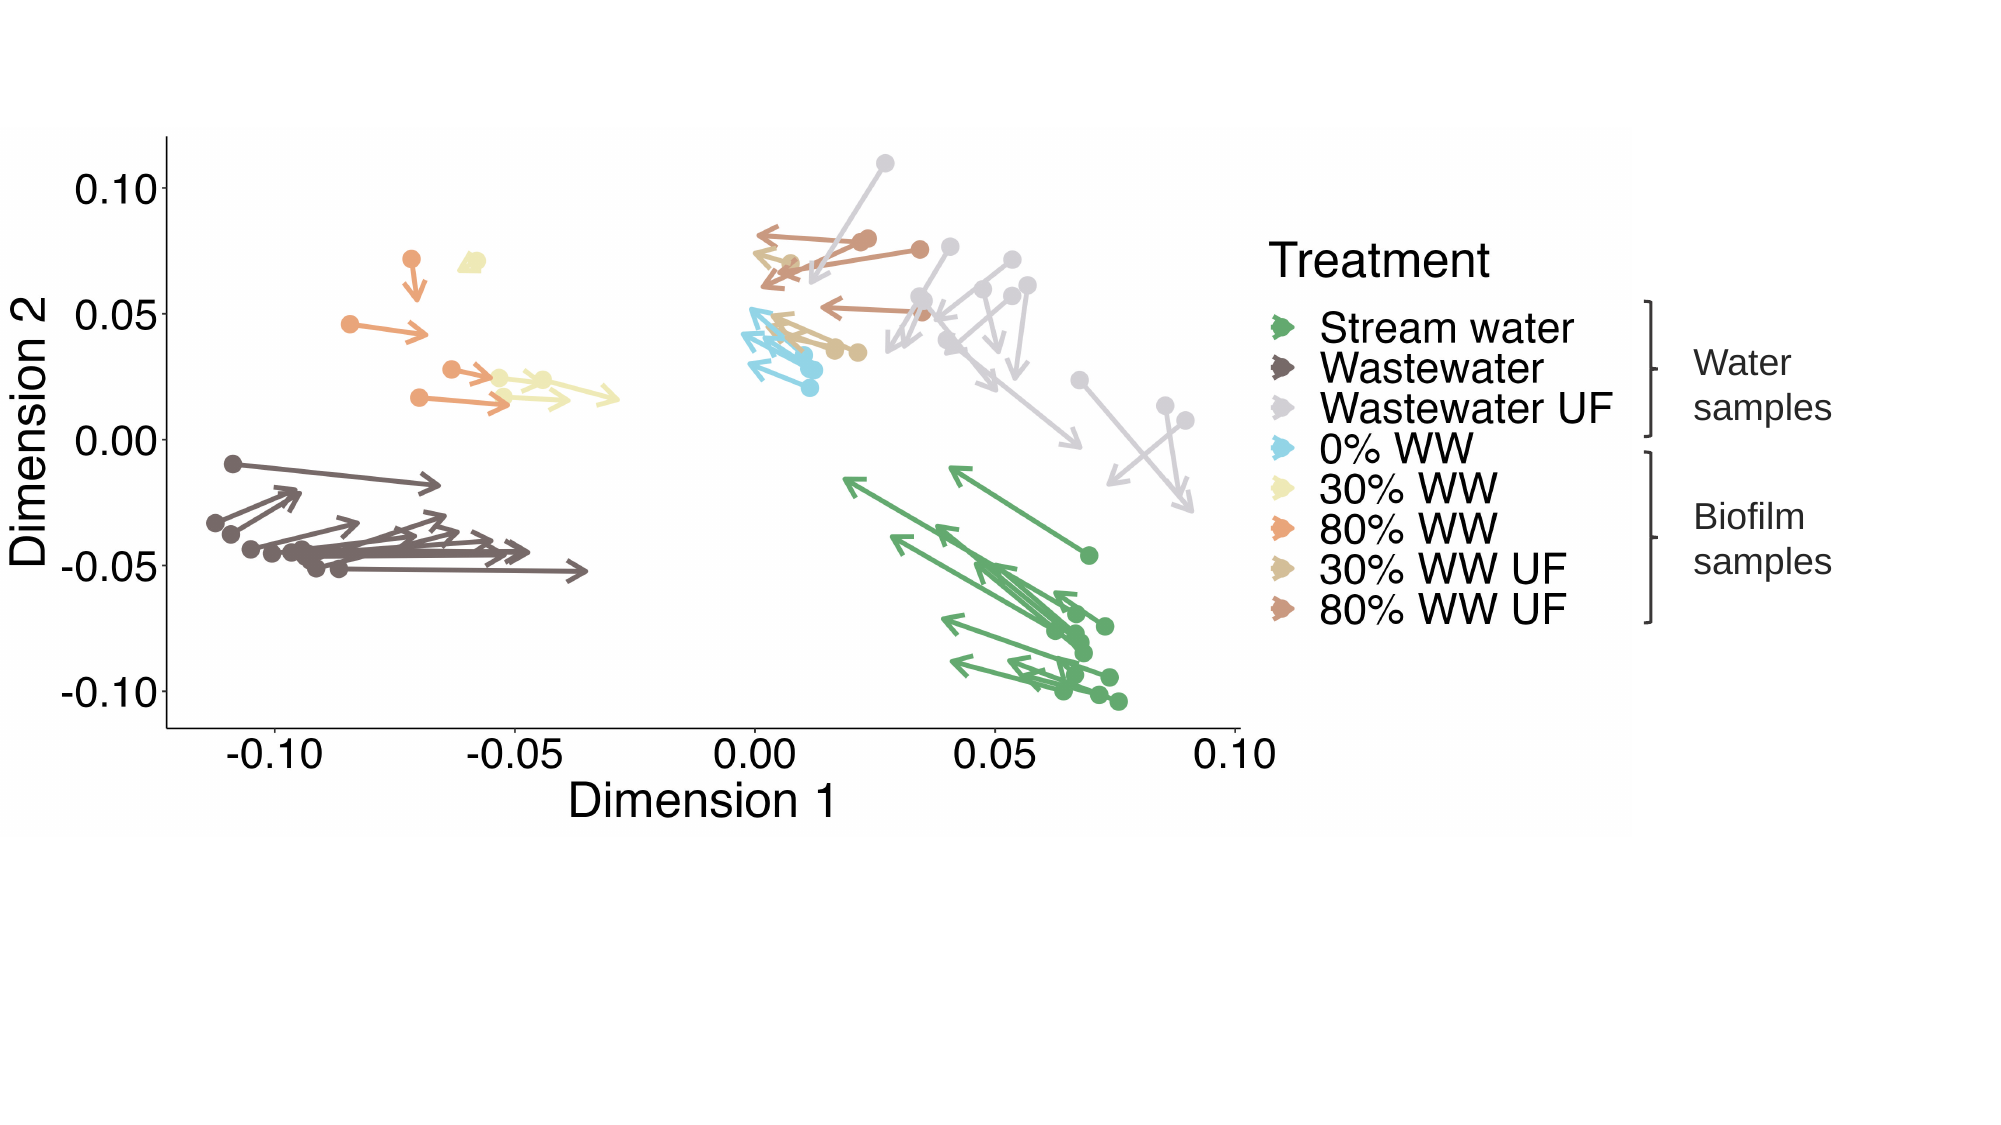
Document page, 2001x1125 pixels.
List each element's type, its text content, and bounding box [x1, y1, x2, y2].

text_box Water samples [1678, 330, 1943, 436]
picture [0, 127, 1632, 837]
text_box [1643, 300, 1658, 438]
text_box Biofilm samples [1678, 484, 1943, 590]
text_box [1643, 451, 1658, 624]
